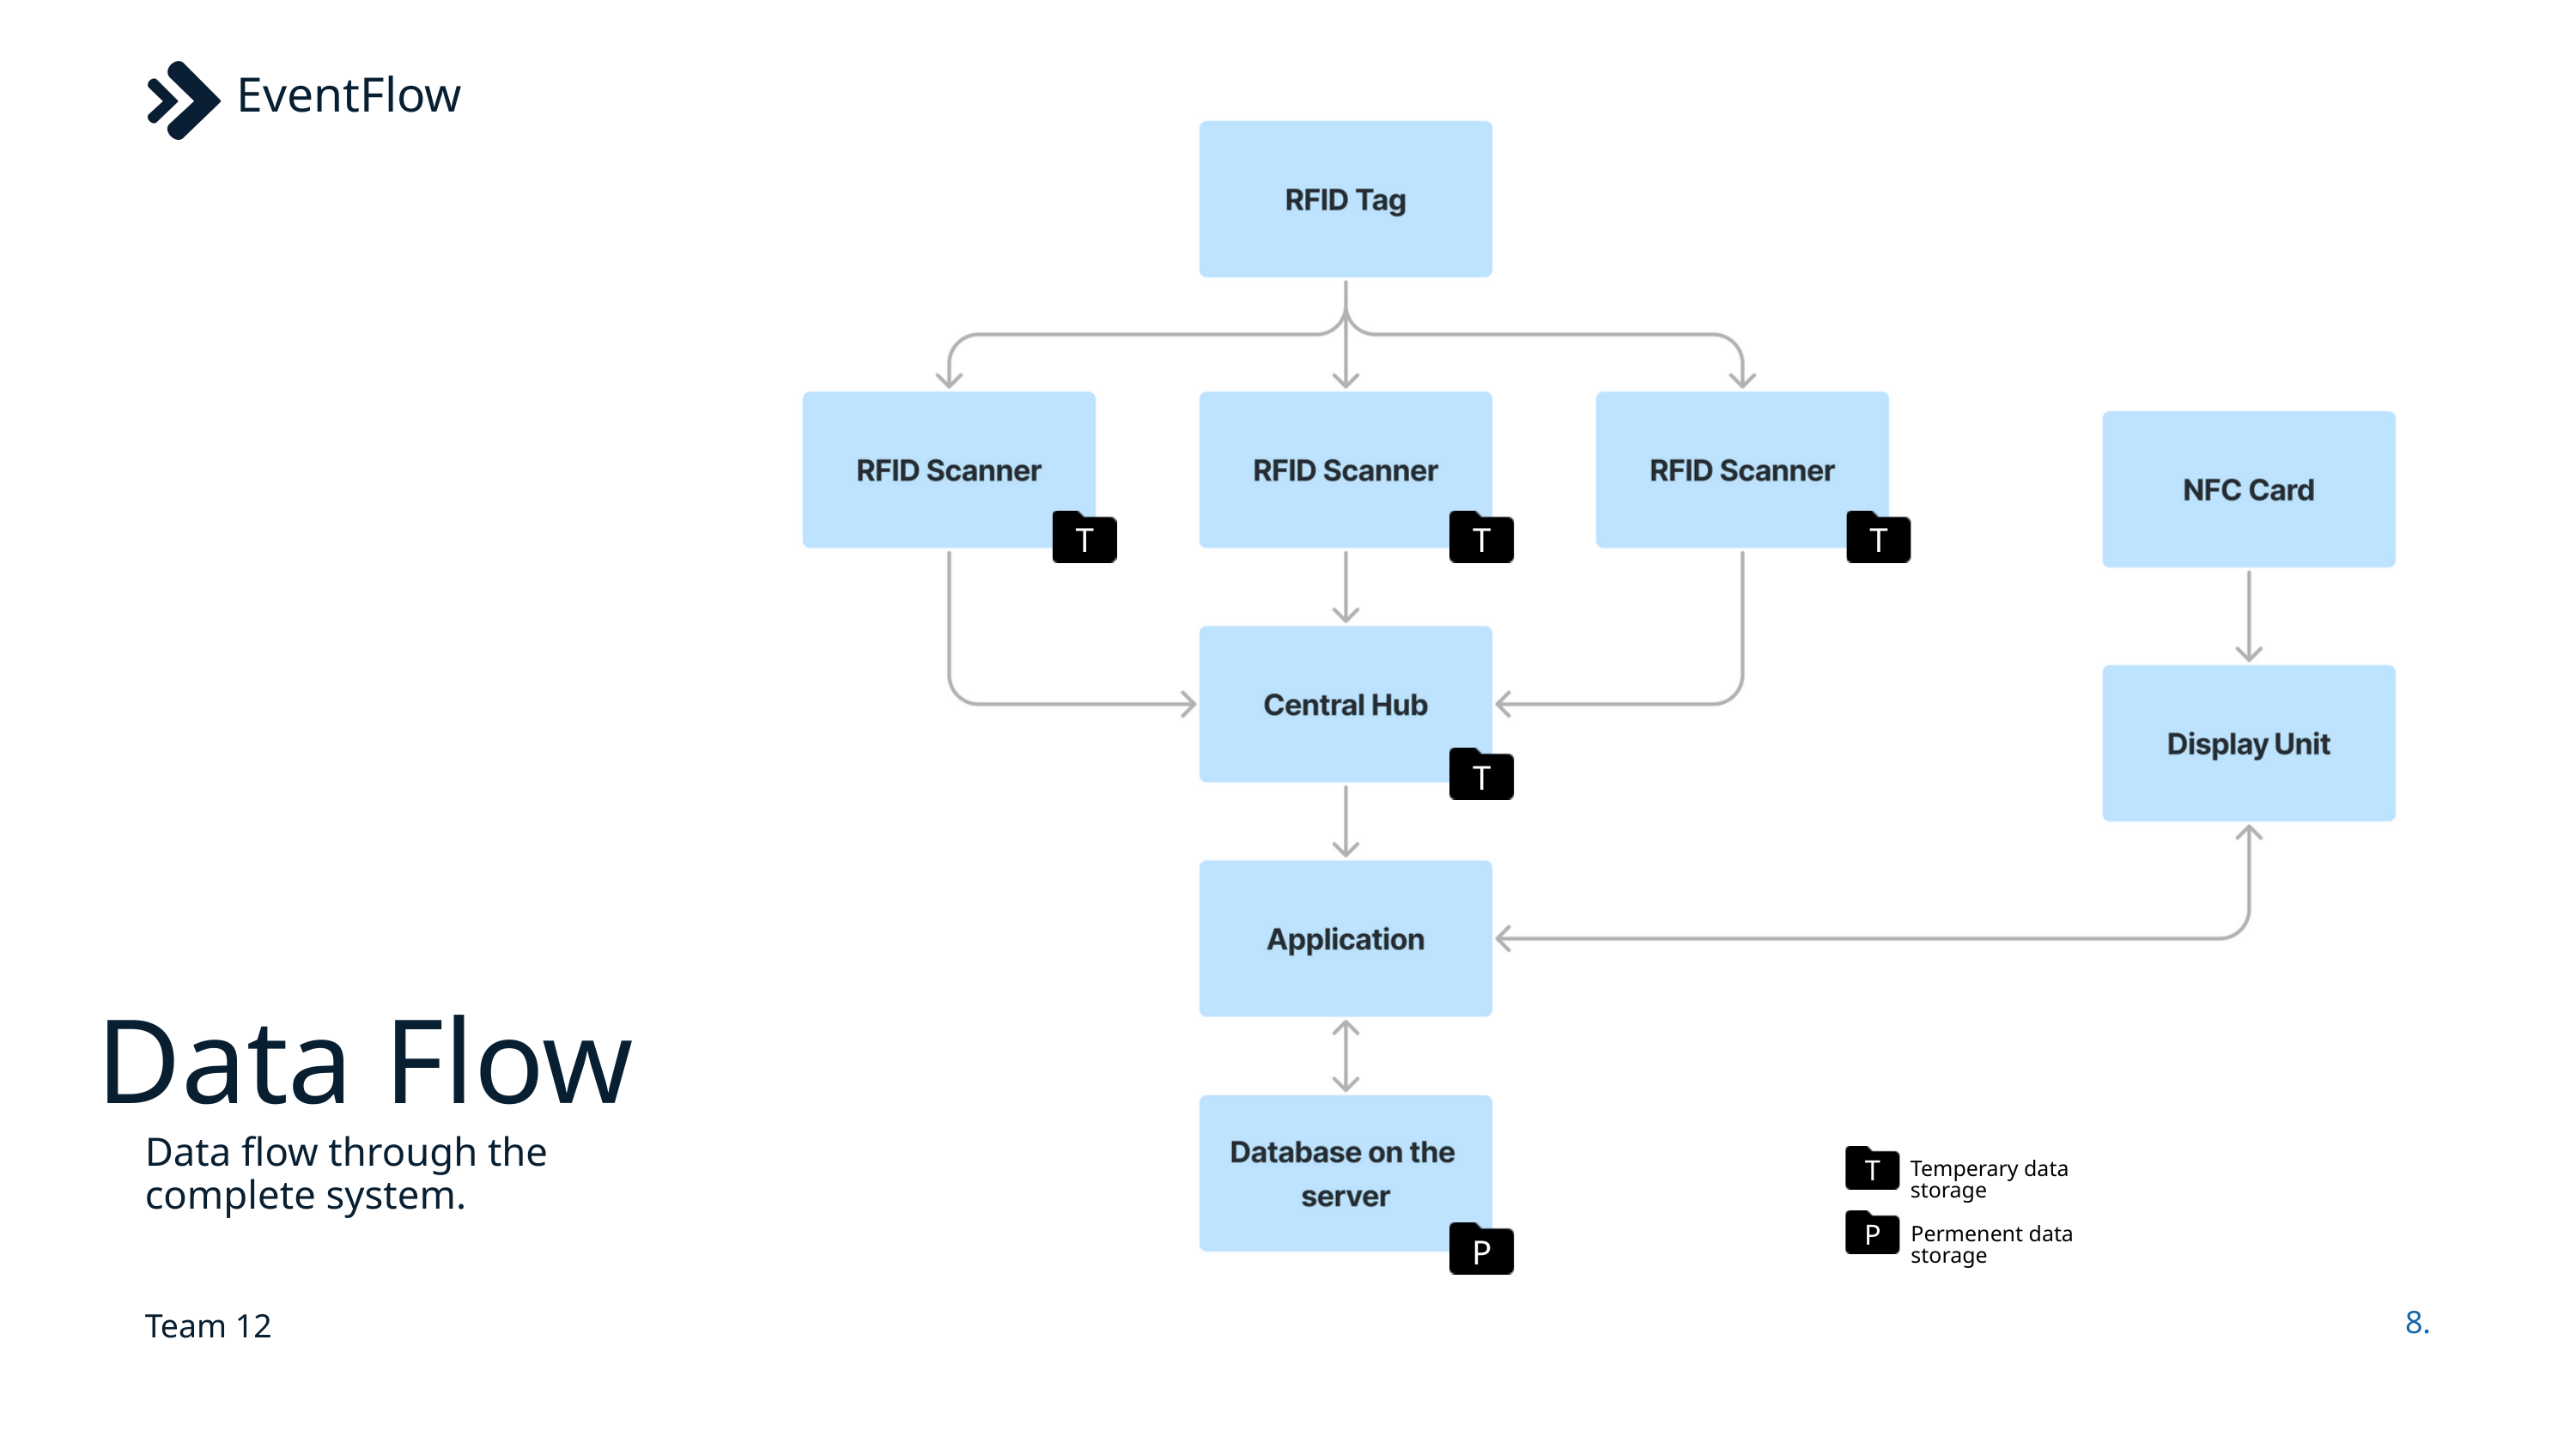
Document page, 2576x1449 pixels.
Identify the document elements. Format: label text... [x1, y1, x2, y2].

text_box Data Flow [96, 998, 641, 1127]
text_box Data flow through the complete system. [144, 1131, 572, 1218]
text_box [646, 0, 2552, 1408]
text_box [1845, 1210, 1900, 1255]
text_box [144, 56, 465, 145]
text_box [1845, 1145, 1900, 1190]
text_box Team 12 [144, 1295, 641, 1344]
